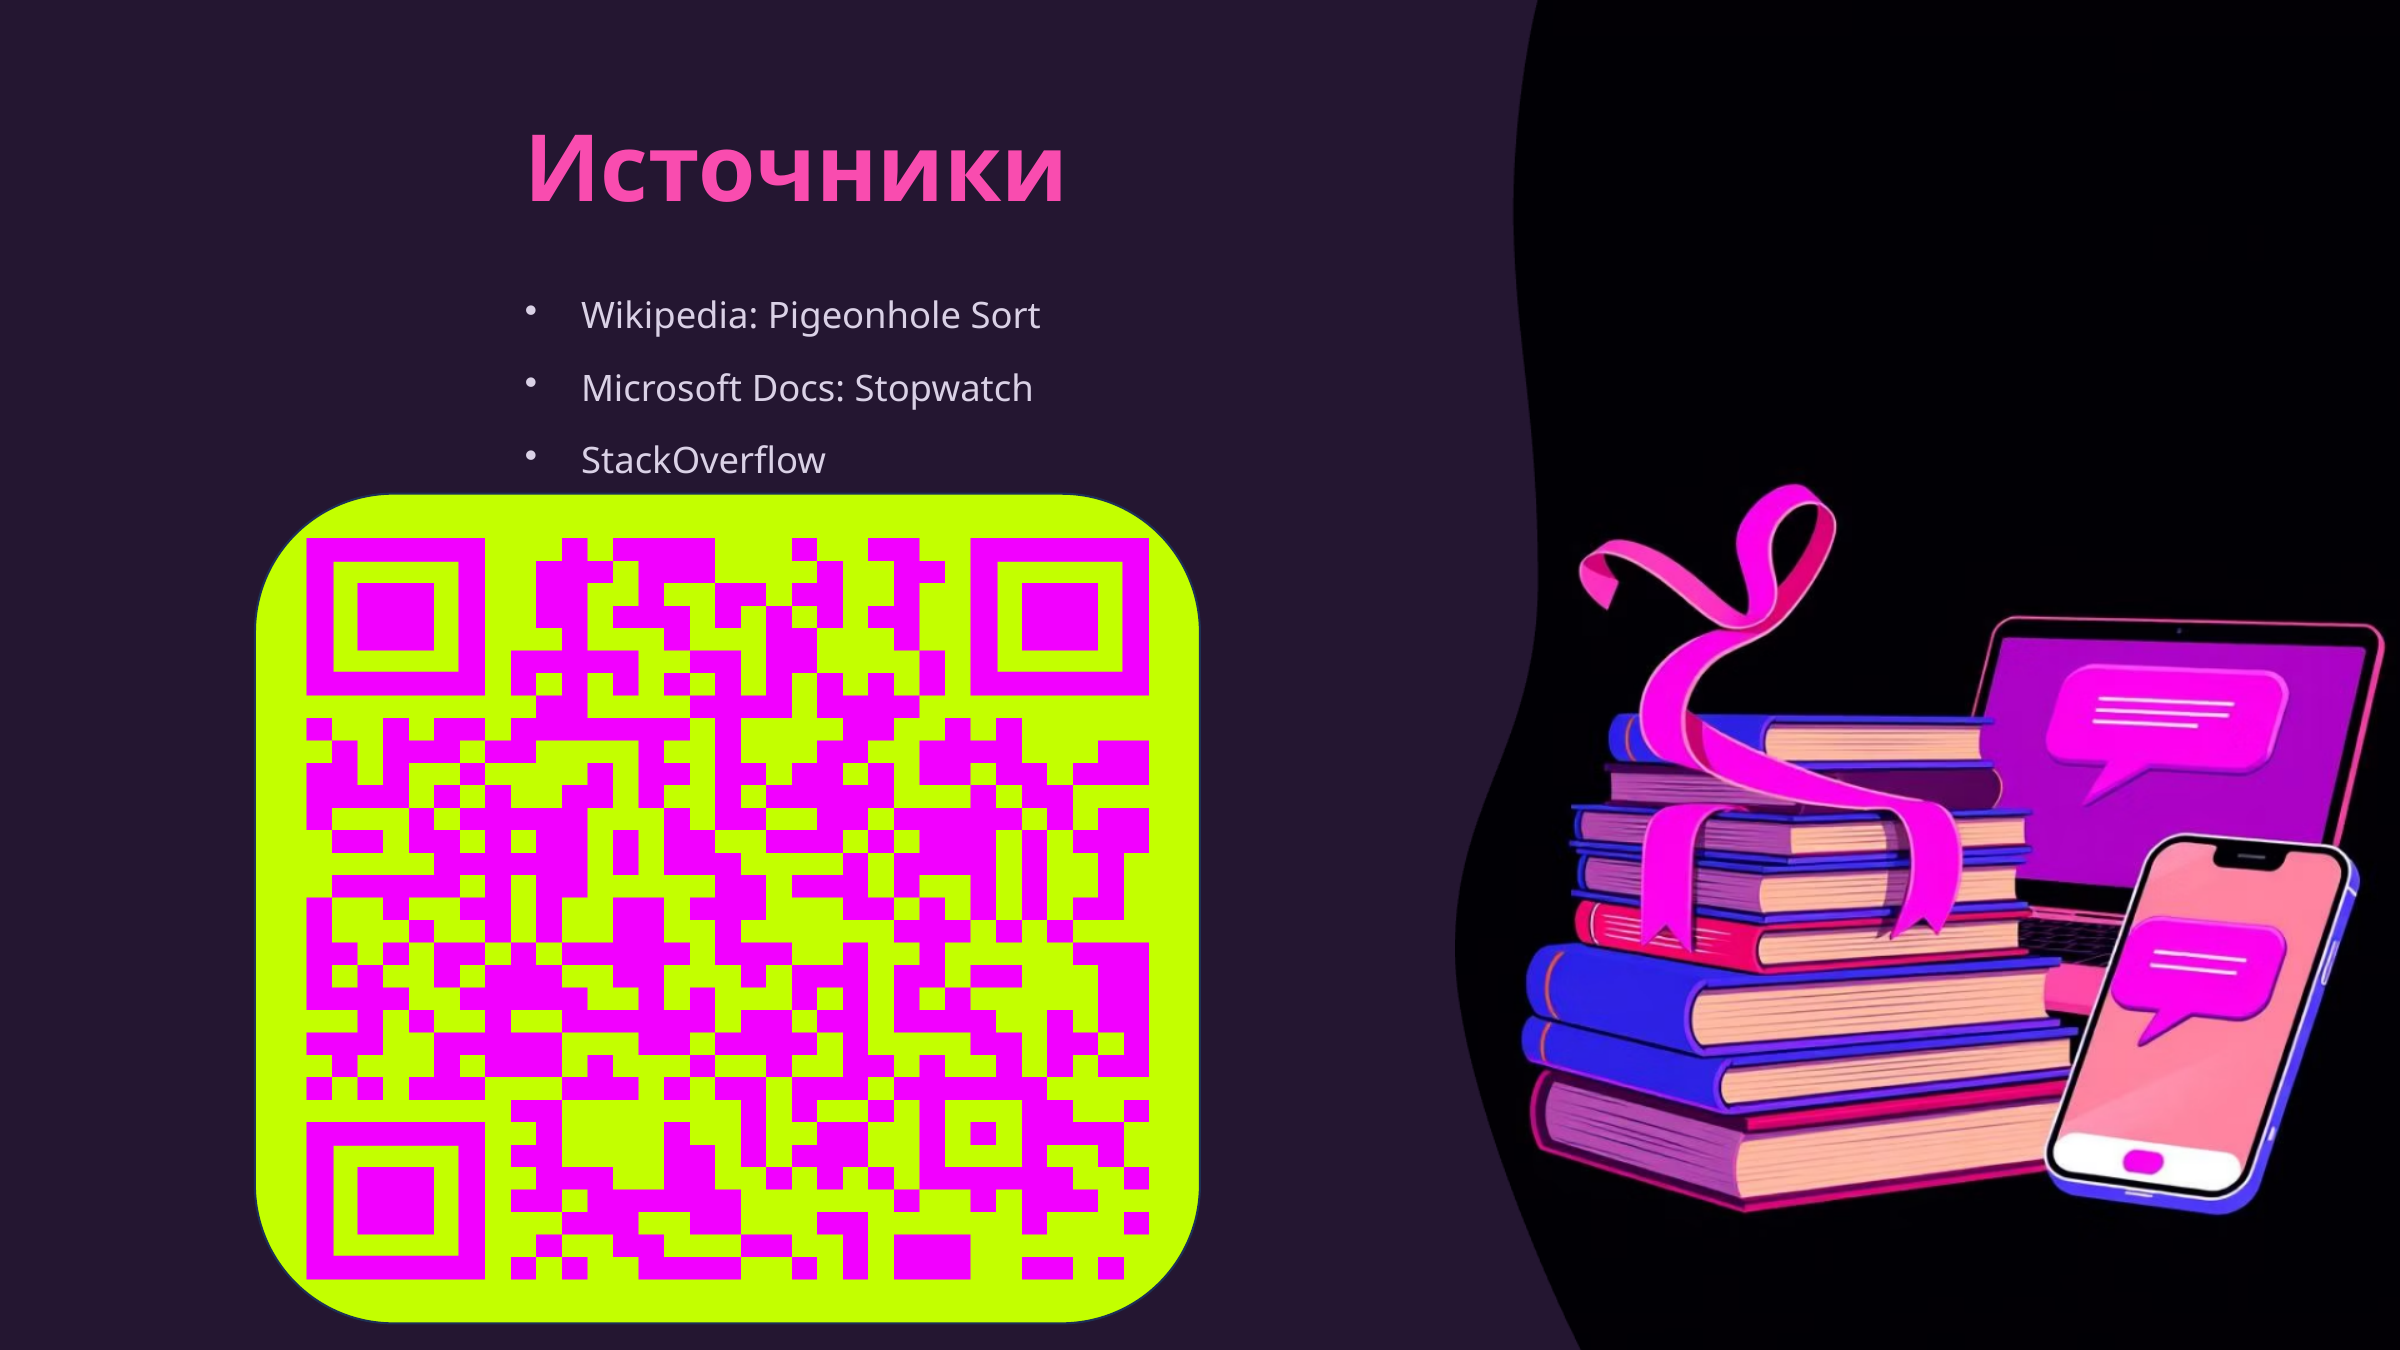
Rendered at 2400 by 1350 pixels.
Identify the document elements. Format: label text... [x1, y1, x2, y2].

text_box StackOverflow [524, 421, 1454, 482]
text_box Microsoft Docs: Stopwatch [524, 349, 1454, 409]
picture [1454, 0, 2400, 1350]
text_box [253, 492, 1201, 1325]
text_box Wikipedia: Pigeonhole Sort [524, 276, 1454, 337]
text_box Источники [524, 104, 1454, 222]
